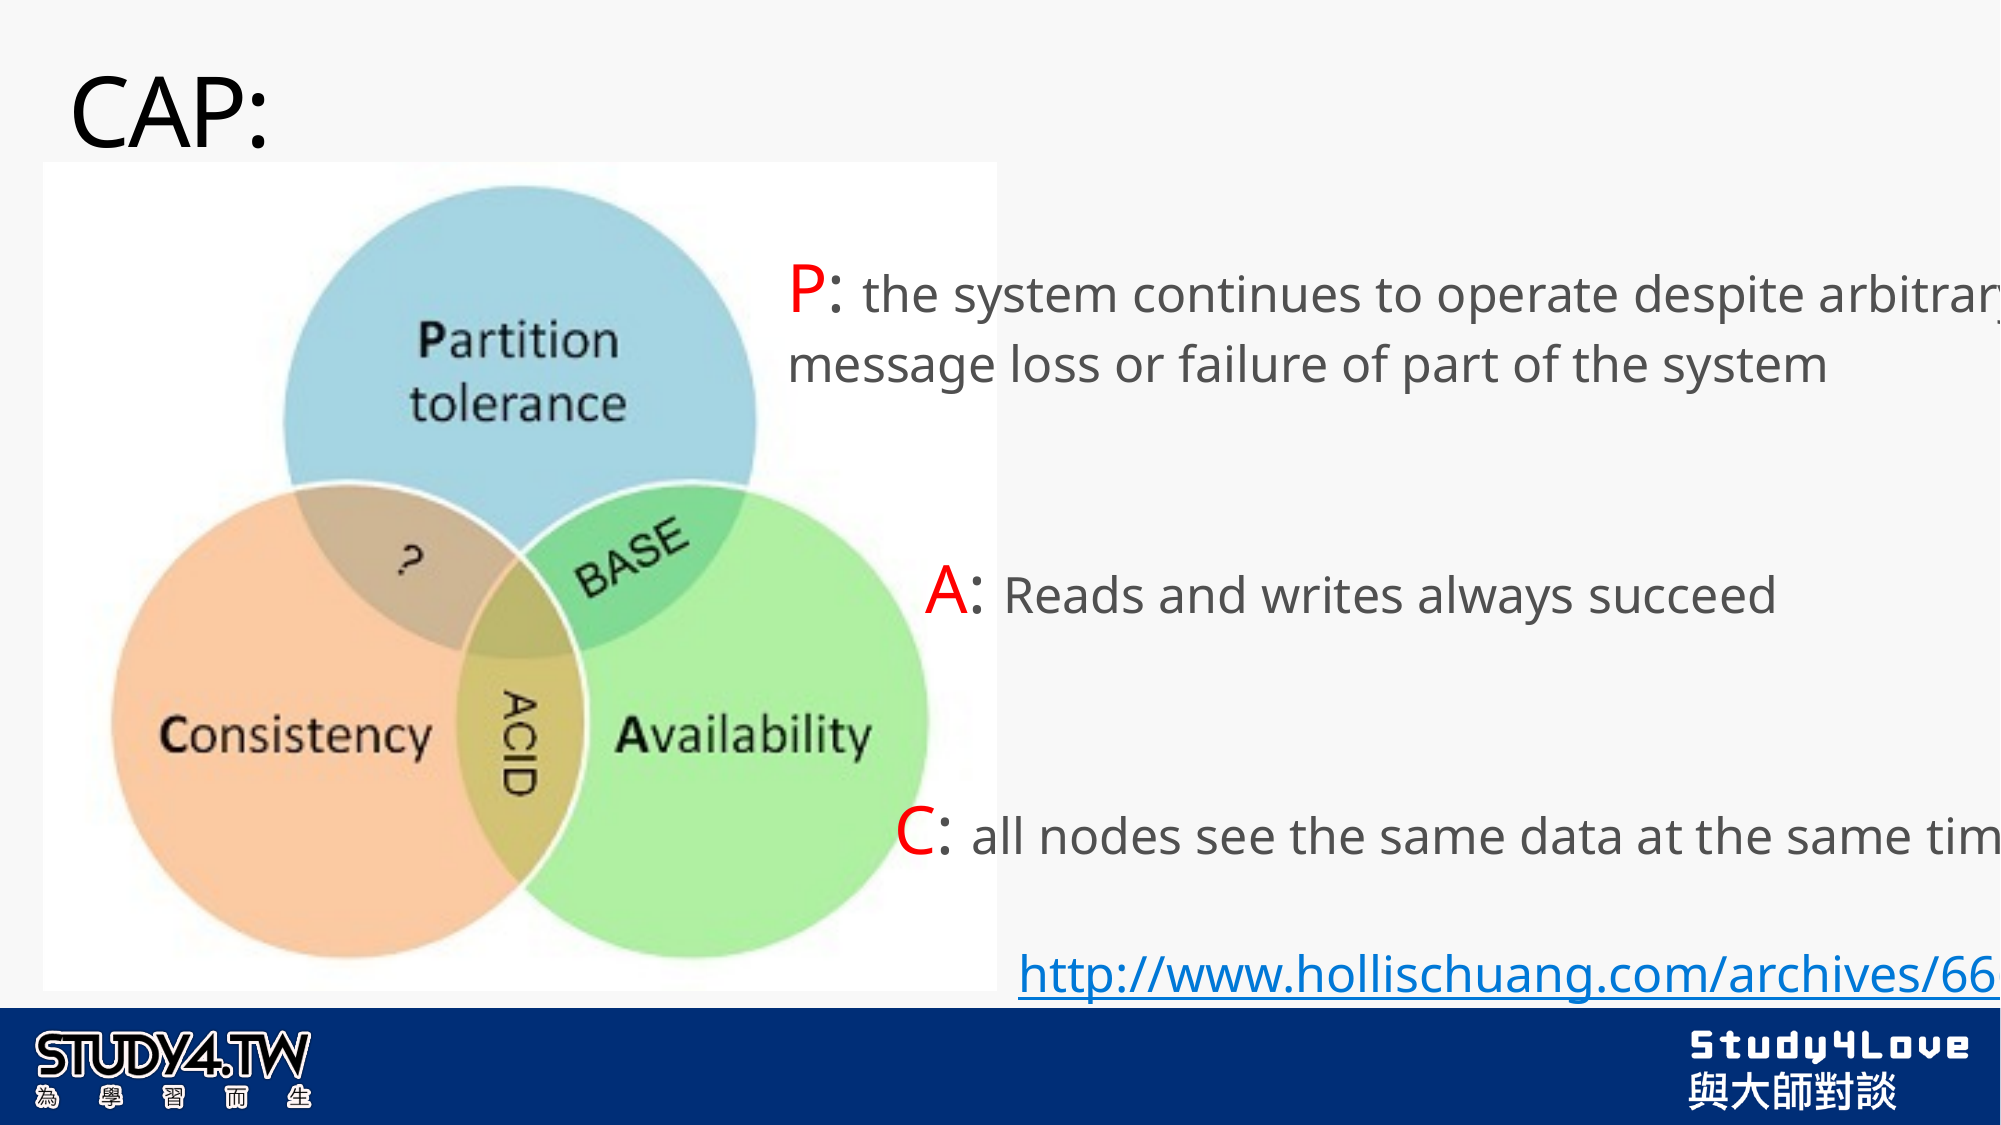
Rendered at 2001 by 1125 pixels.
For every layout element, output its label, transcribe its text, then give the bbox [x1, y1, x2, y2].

title CAP: [44, 47, 1957, 196]
picture [1678, 1096, 1975, 1121]
text_box A: Reads and writes always succeed [997, 531, 1809, 652]
text_box P: the system continues to operate despite arbitrary message loss or failure of part of the system [997, 231, 2000, 418]
text_box C: all nodes see the same data at the same time [997, 773, 2000, 894]
picture [43, 162, 997, 992]
picture [25, 1018, 322, 1115]
text_box http://www.hollischuang.com/archives/666 [988, 919, 2000, 1096]
